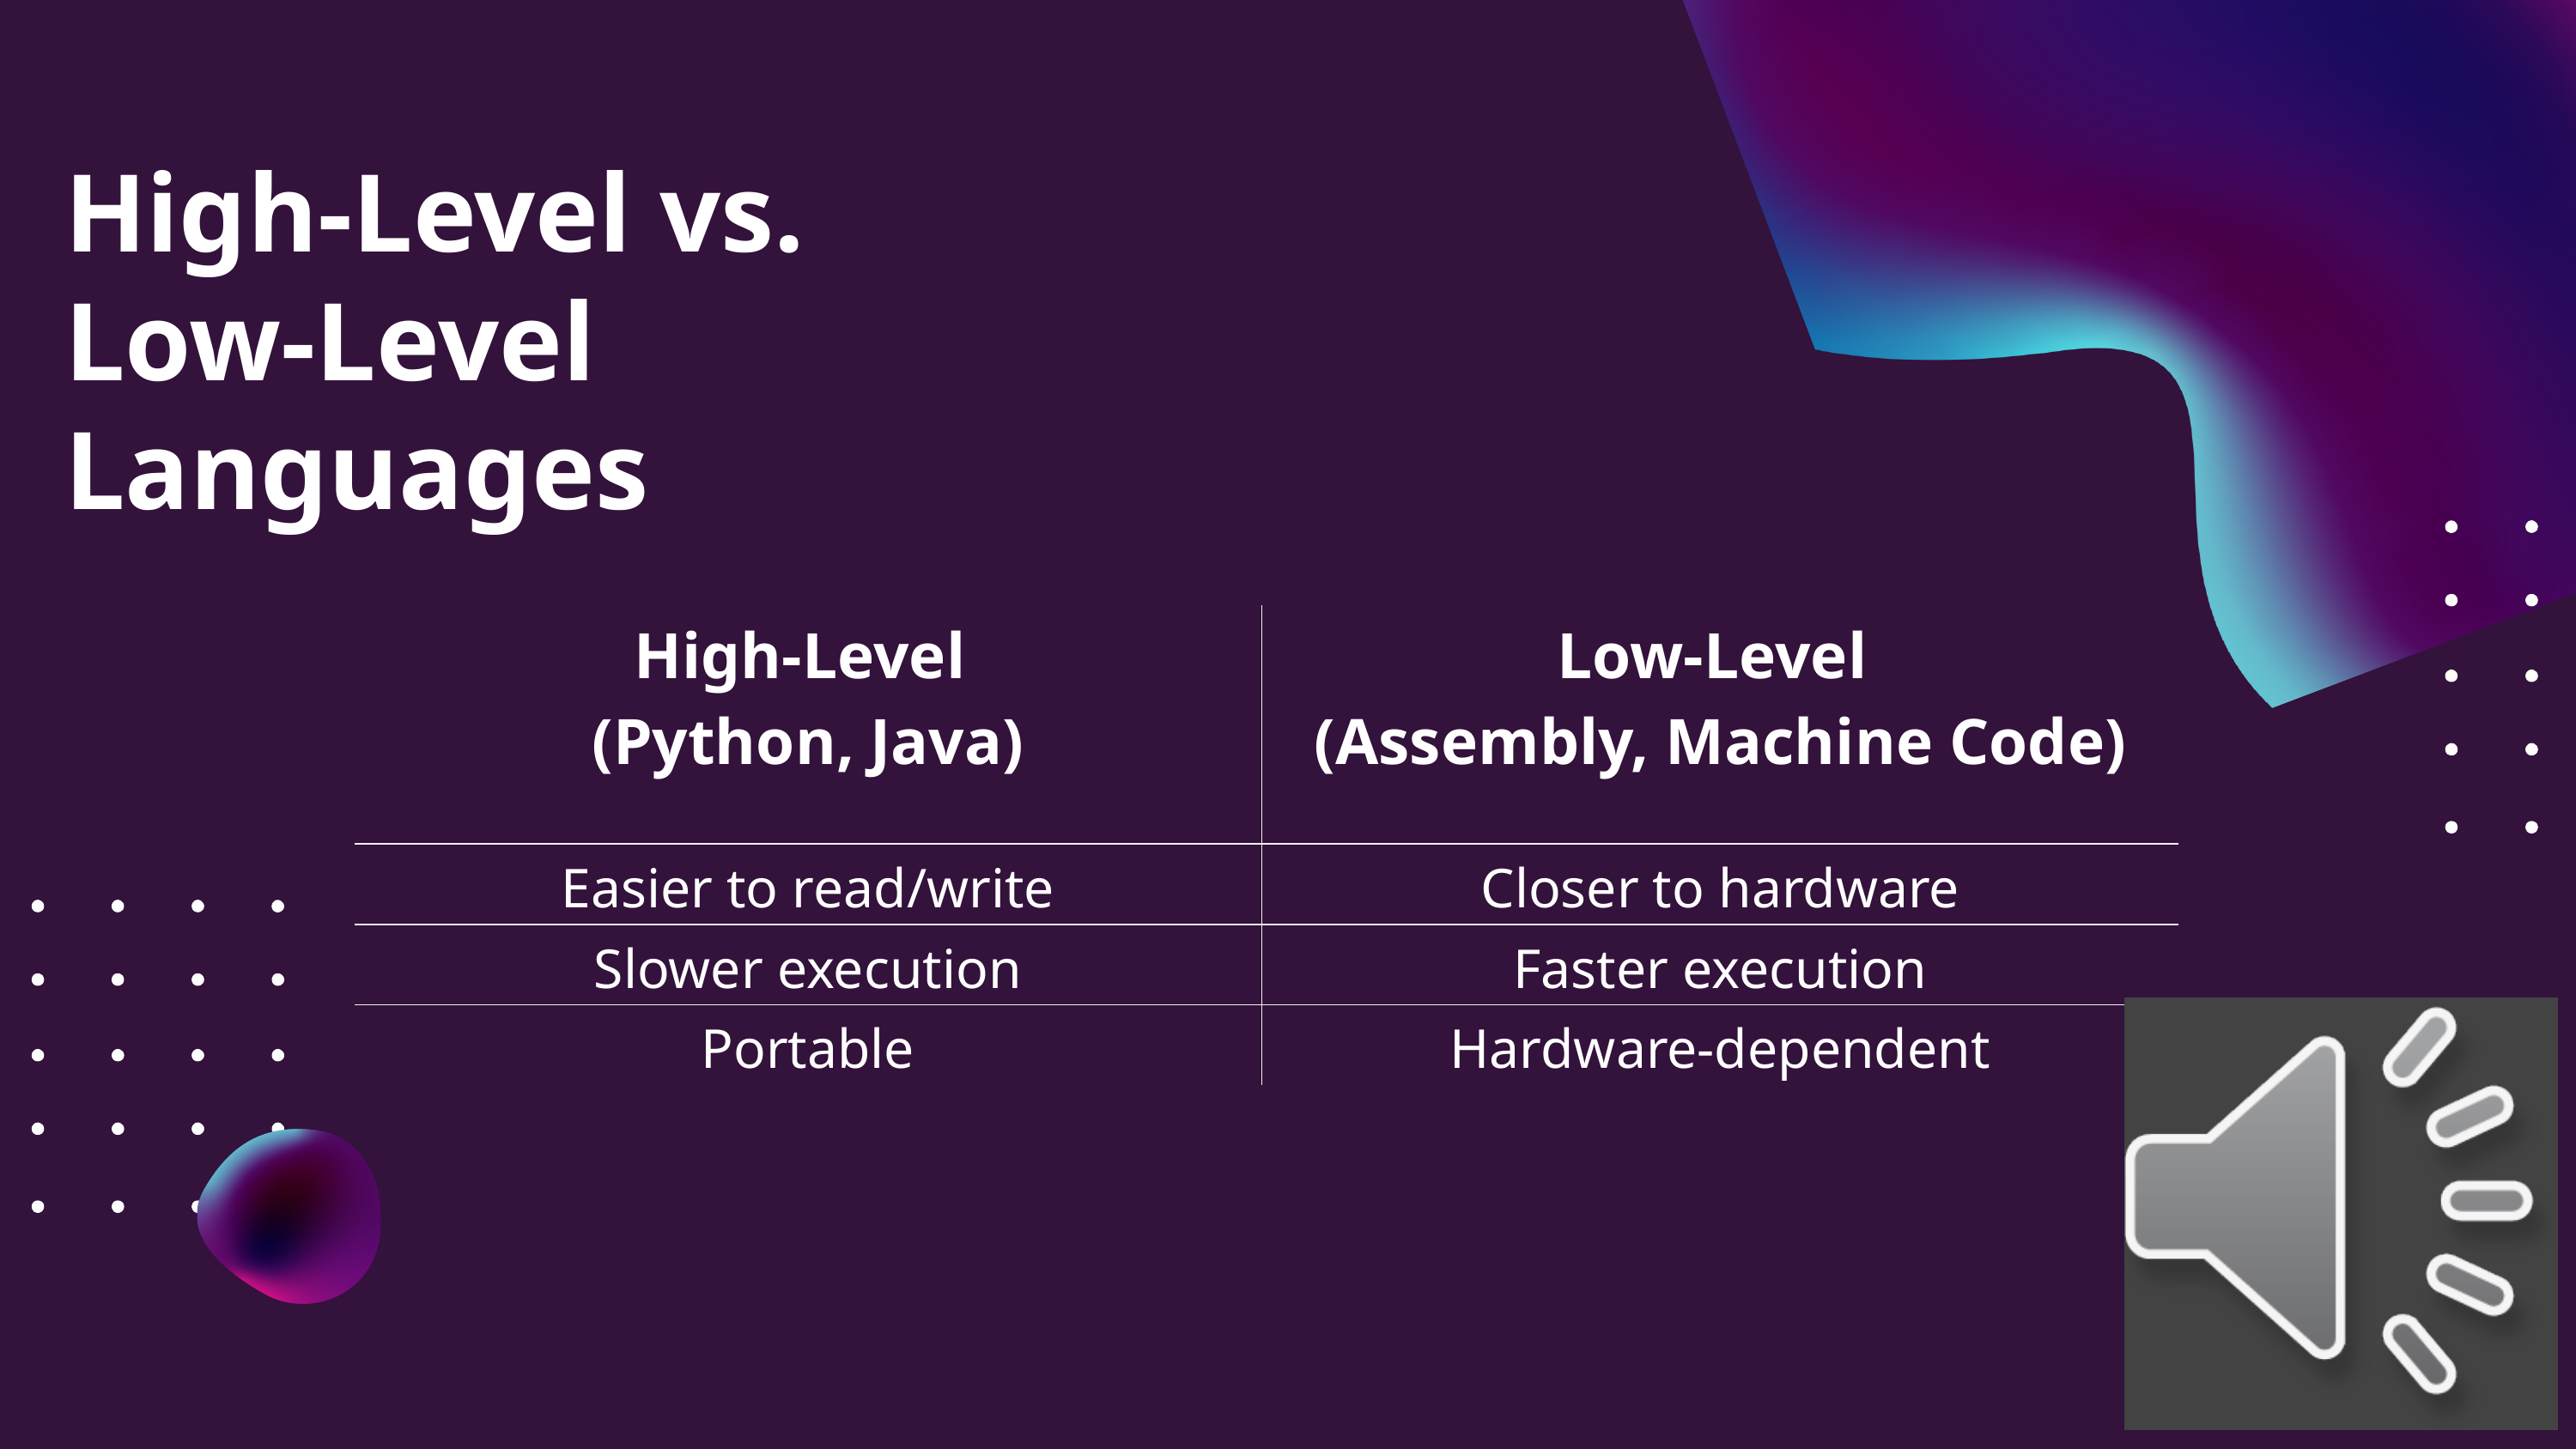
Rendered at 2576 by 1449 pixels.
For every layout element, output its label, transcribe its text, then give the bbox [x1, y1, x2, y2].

picture [2123, 996, 2560, 1432]
table_cell Hardware-dependent [1262, 1005, 2119, 1085]
text_box [197, 1129, 381, 1304]
text_box High-Level vs. Low-Level Languages [64, 144, 1205, 531]
table_cell Portable [355, 1005, 1261, 1085]
text_box [2436, 515, 2576, 838]
table_header High-Level (Python, Java) [355, 605, 1261, 843]
text_box [1682, 0, 2576, 744]
table_cell Closer to hardware [1262, 845, 2178, 924]
table_header Low-Level (Assembly, Machine Code) [1262, 605, 2178, 843]
table_cell Slower execution [355, 925, 1261, 1004]
table_cell Easier to read/write [355, 845, 1261, 924]
text_box [0, 894, 289, 1217]
table_cell Faster execution [1262, 925, 2178, 1004]
